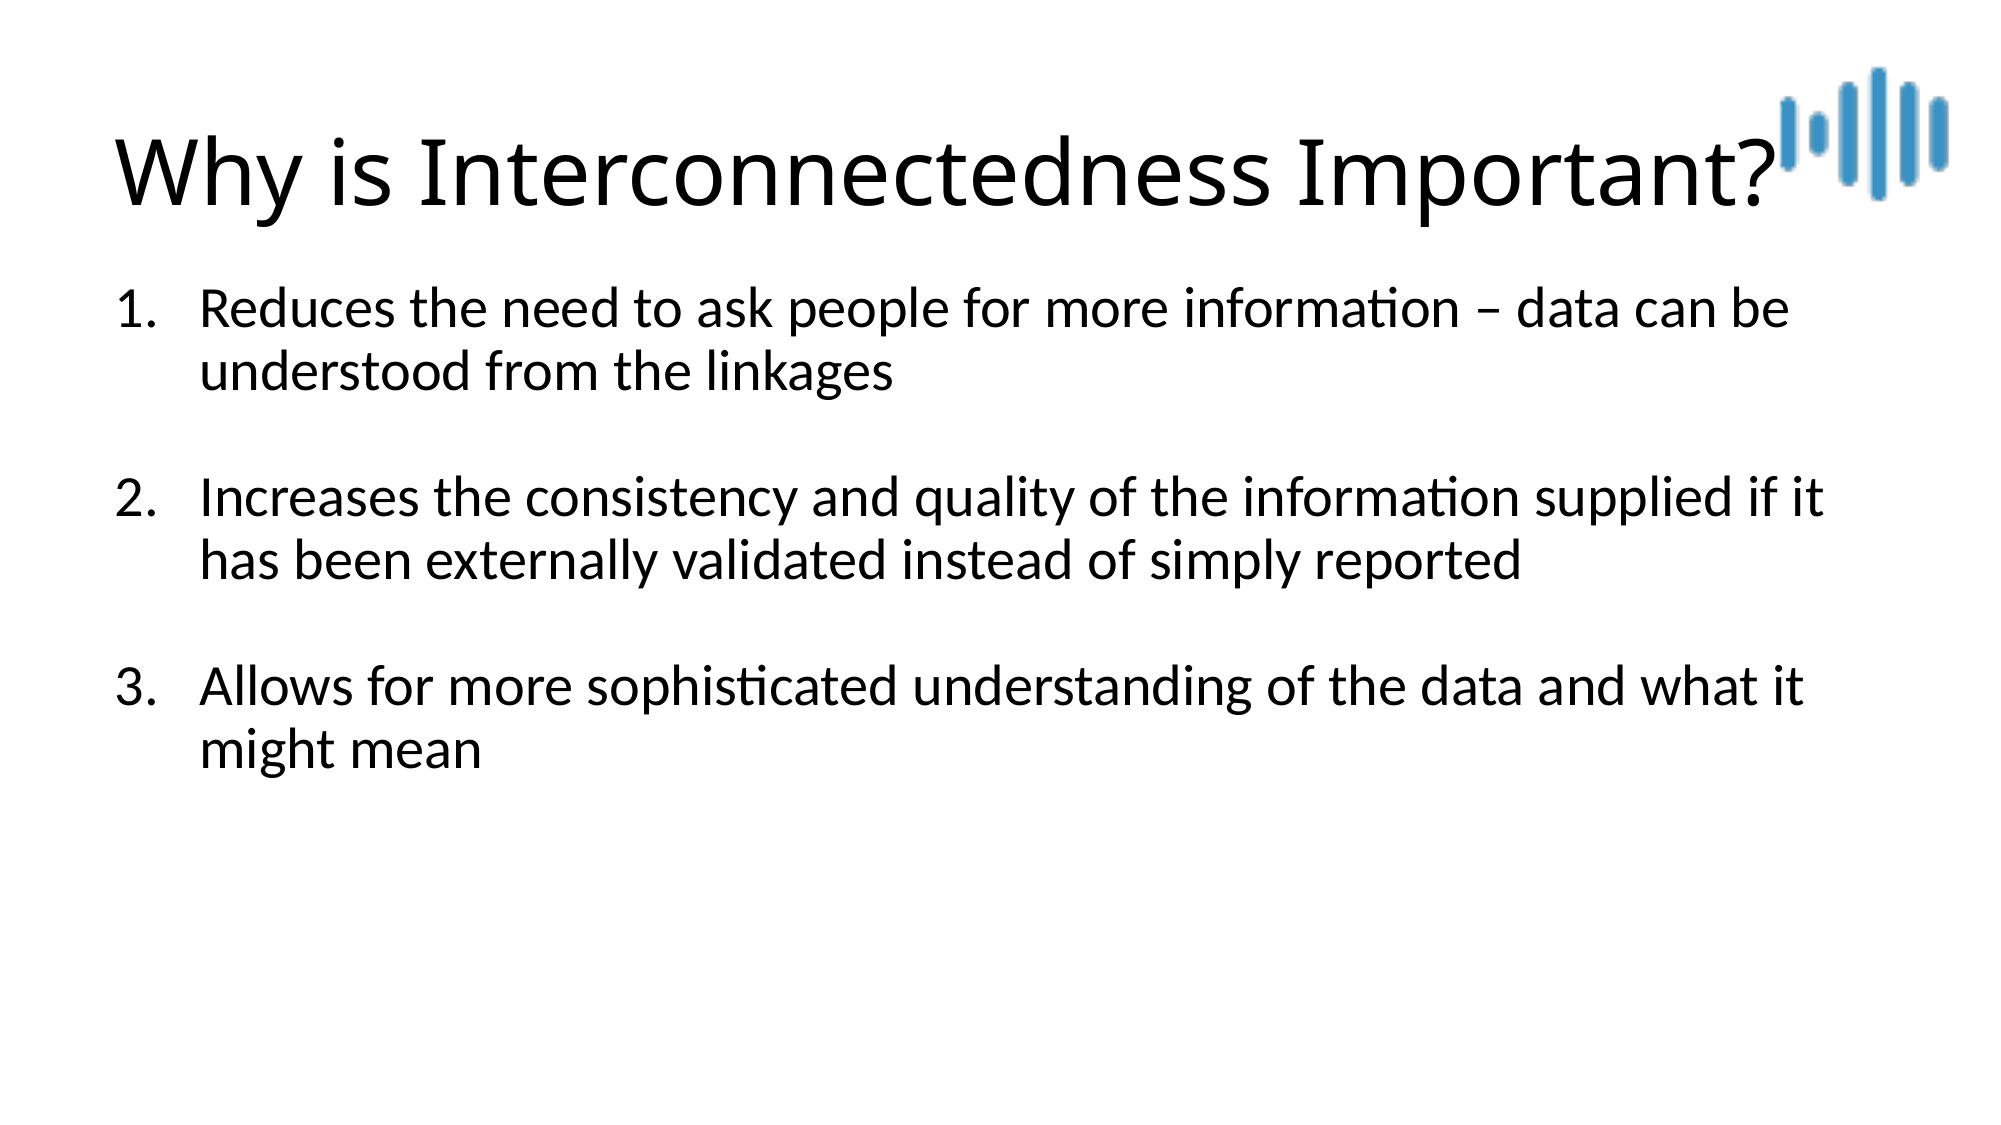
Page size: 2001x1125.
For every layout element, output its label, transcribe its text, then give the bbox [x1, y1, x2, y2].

picture [1717, 0, 2000, 278]
list Reduces the need to ask people for more information – data can be understood from the linkages Increases the consistency and quality of the information supplied if it has been externally validated instead of simply reported Allows for more sophisticated understanding of the data and what it might mean [99, 262, 1900, 1078]
title Why is Interconnectedness Important? [99, 52, 1717, 241]
